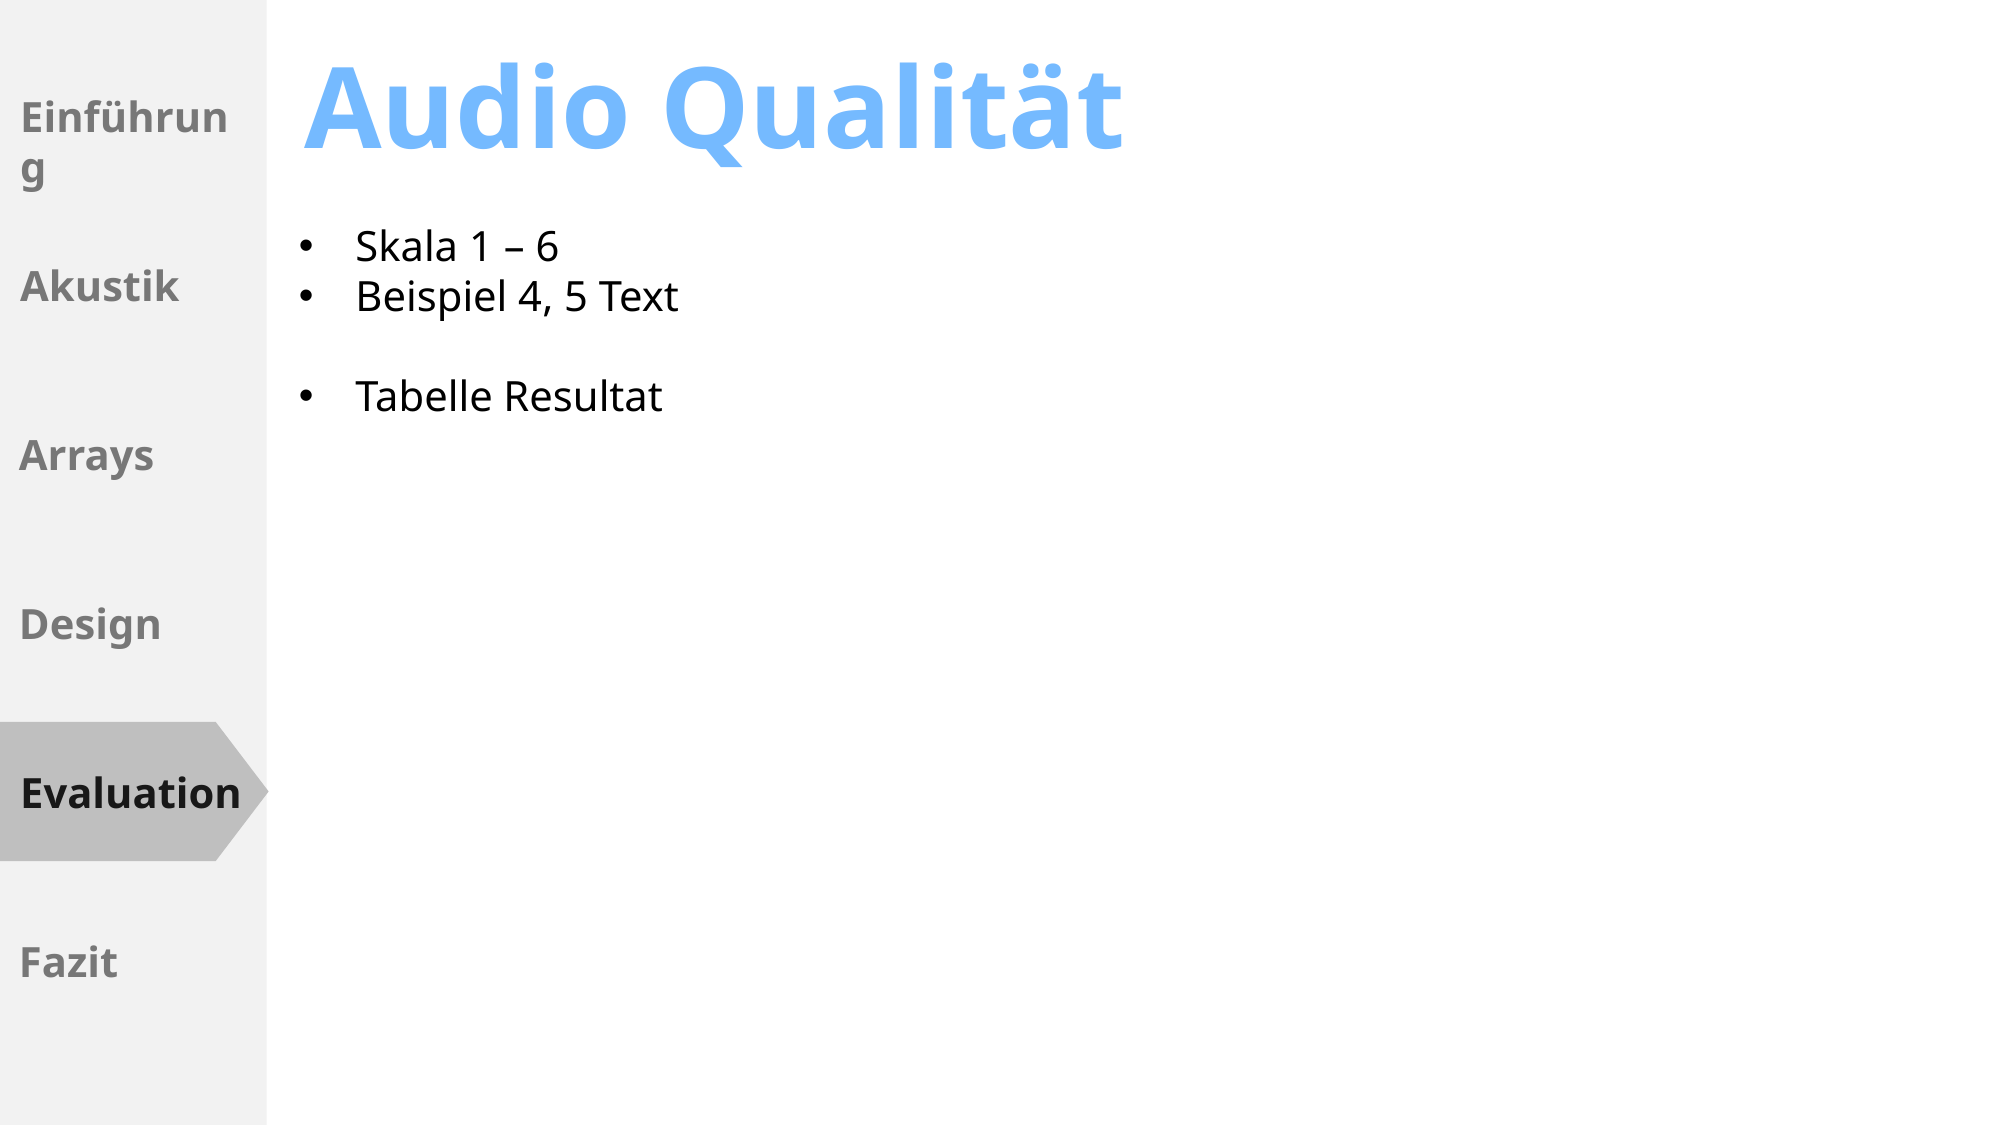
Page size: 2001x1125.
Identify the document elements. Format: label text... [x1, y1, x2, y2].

title Audio Qualität [284, 15, 2000, 218]
text_box Skala 1 – 6 Beispiel 4, 5 Text Tabelle Resultat [284, 212, 1961, 1110]
